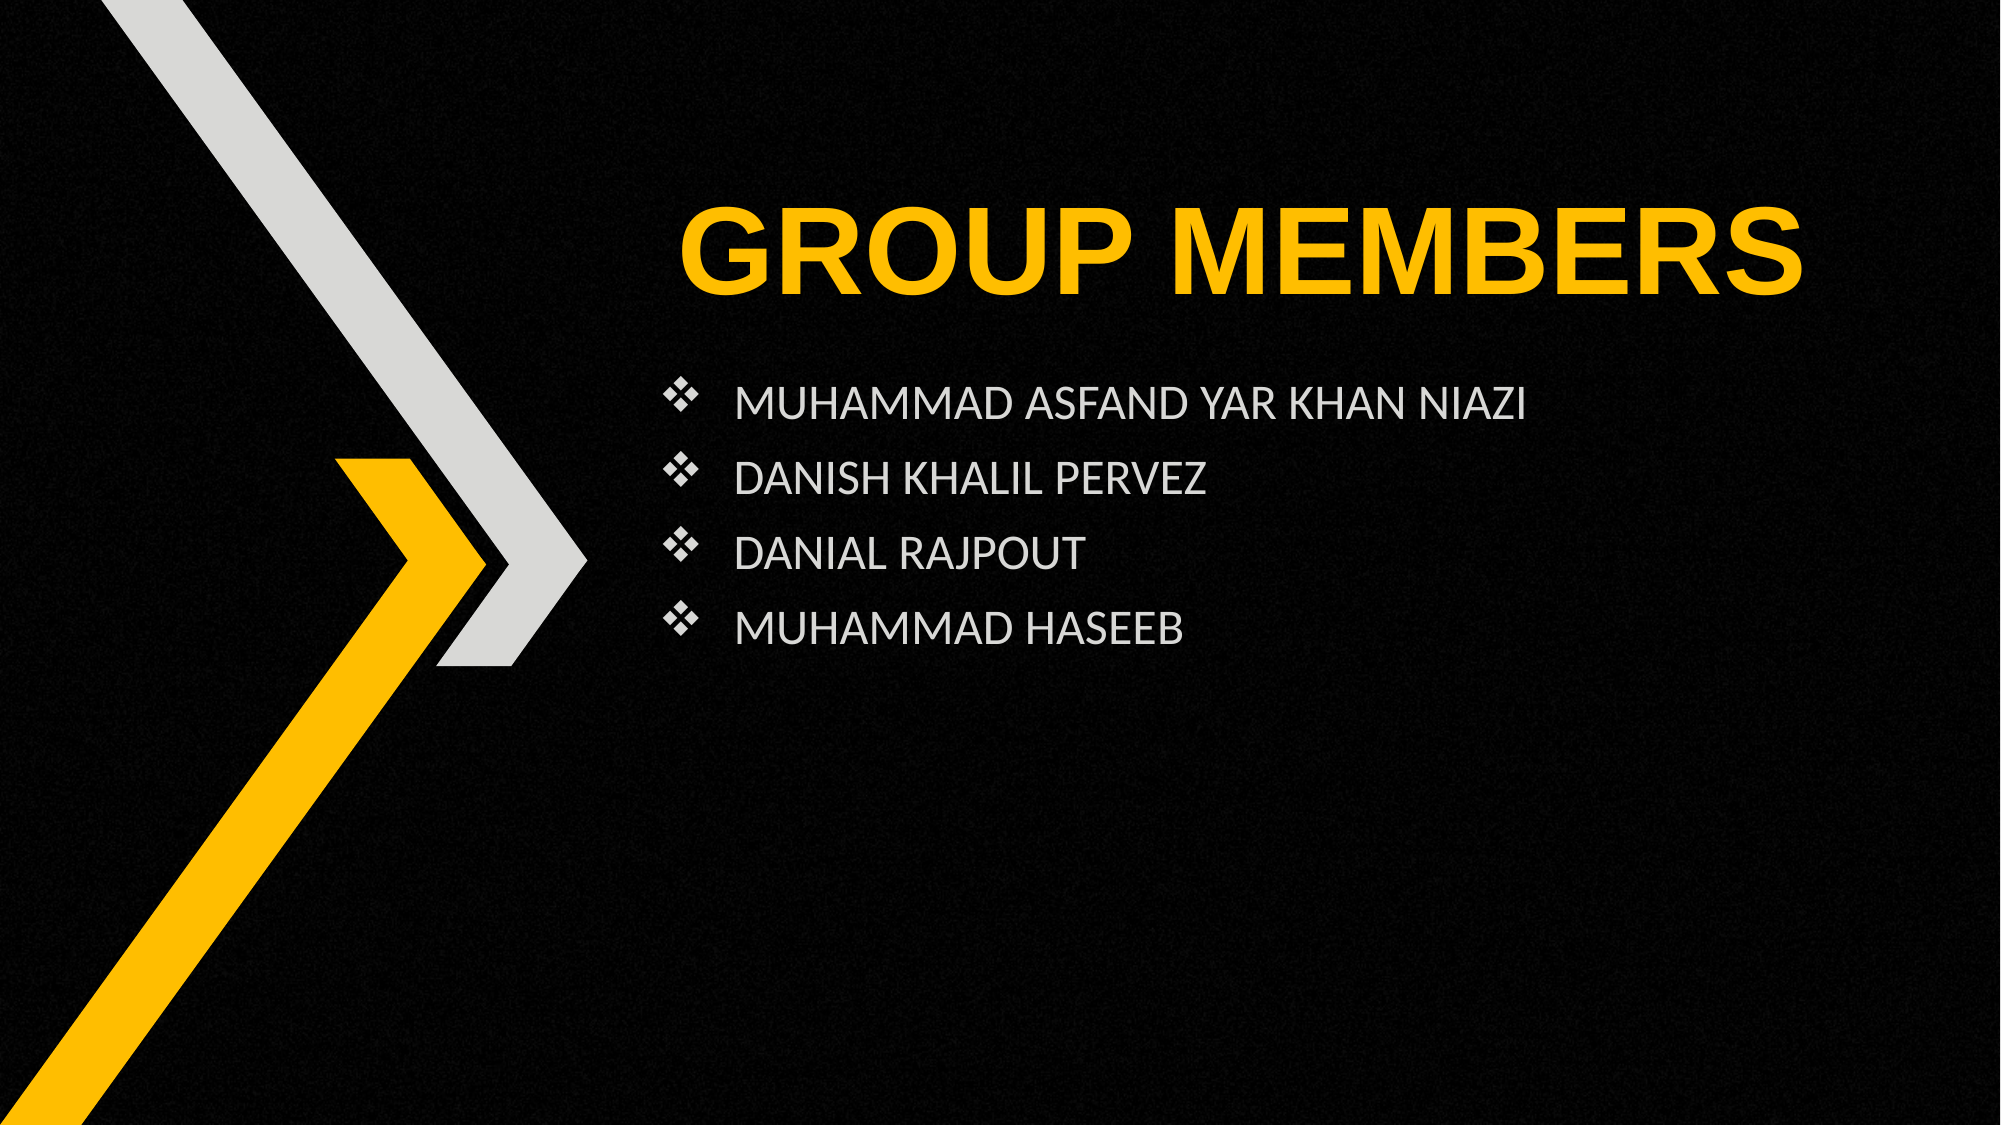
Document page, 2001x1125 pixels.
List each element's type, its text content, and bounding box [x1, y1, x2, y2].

list MUHAMMAD ASFAND YAR KHAN NIAZI DANISH KHALIL PERVEZ DANIAL RAJPOUT MUHAMMAD HASEEB [643, 368, 2000, 711]
title GROUP MEMBERS [662, 145, 1863, 368]
picture [0, 0, 2001, 1125]
